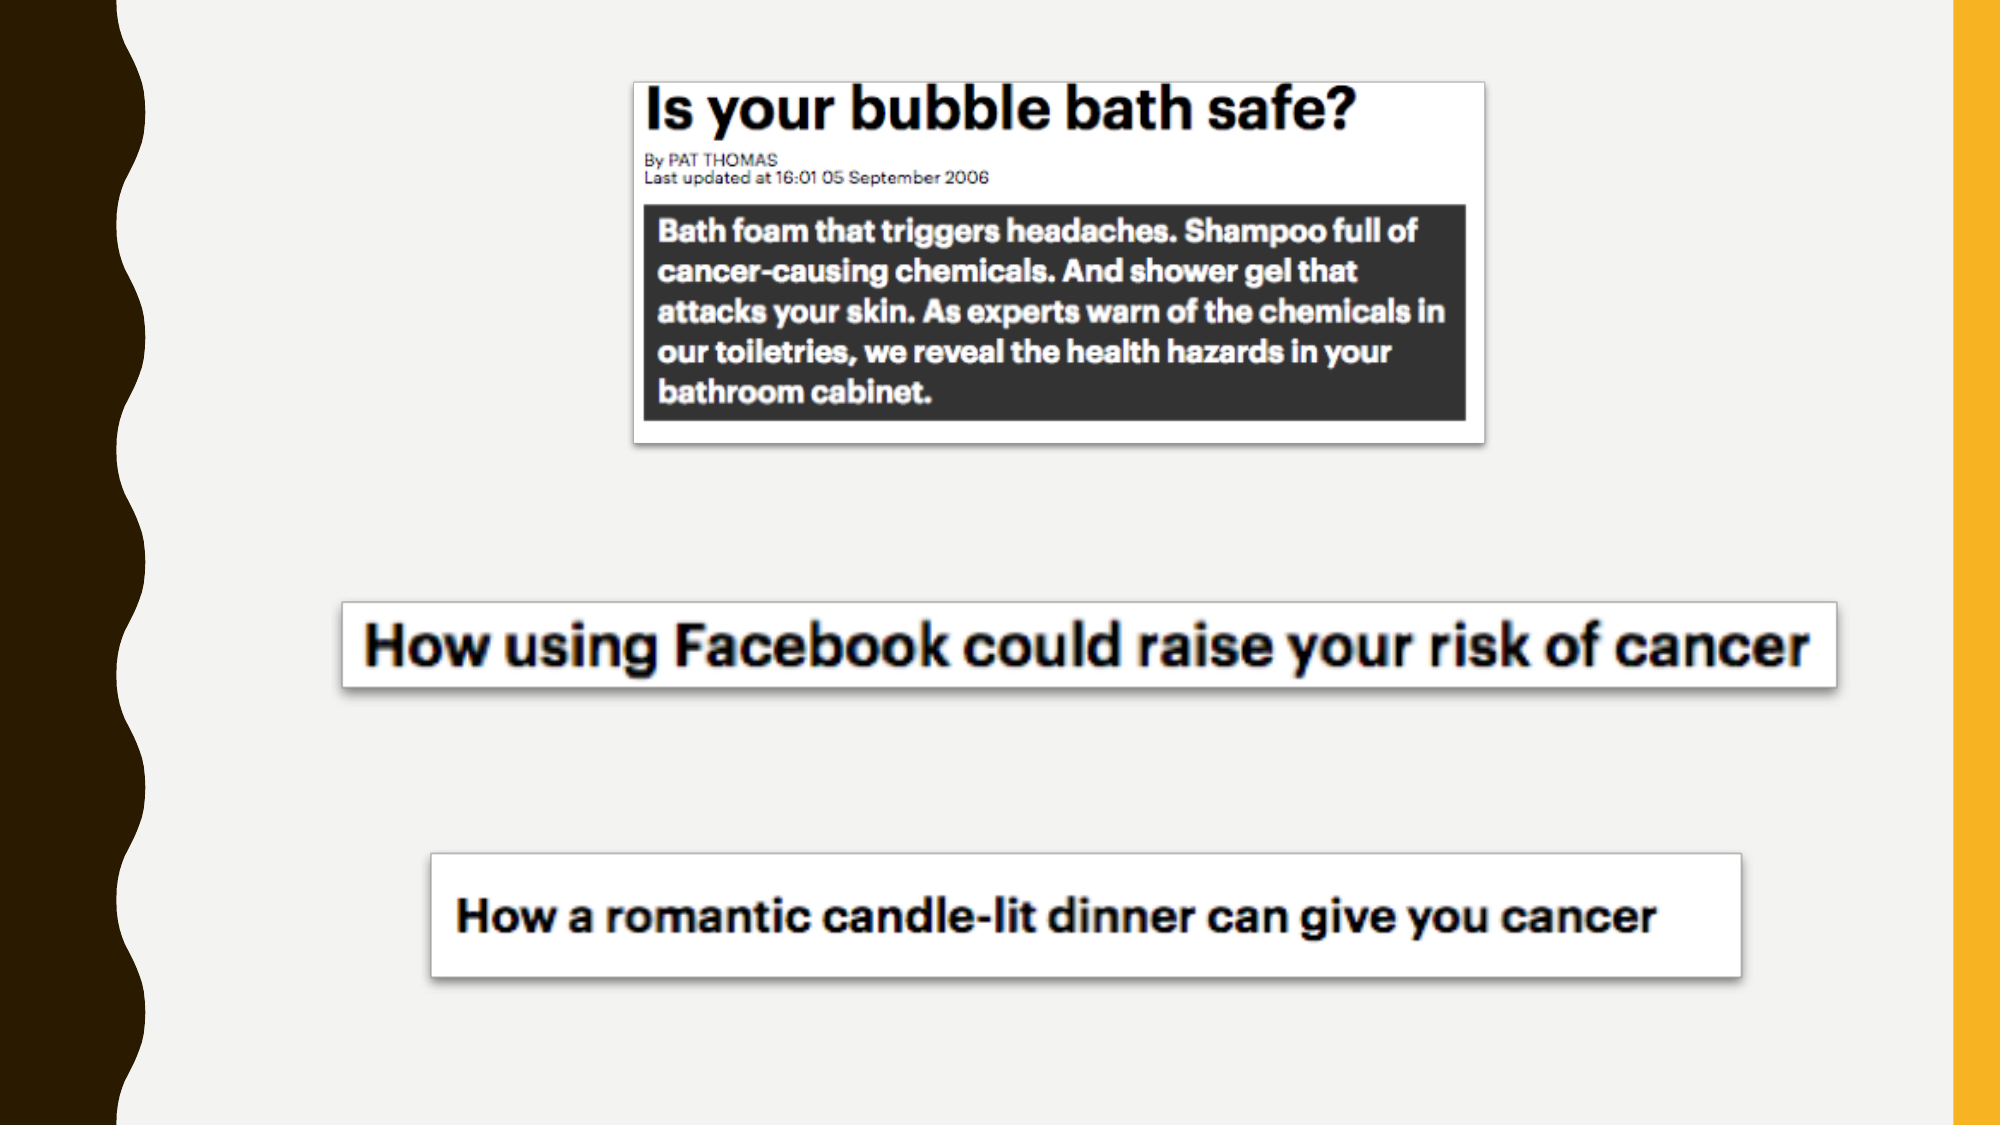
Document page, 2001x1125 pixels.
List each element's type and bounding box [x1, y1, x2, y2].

picture [331, 597, 1850, 707]
picture [627, 79, 1492, 454]
picture [421, 849, 1753, 994]
